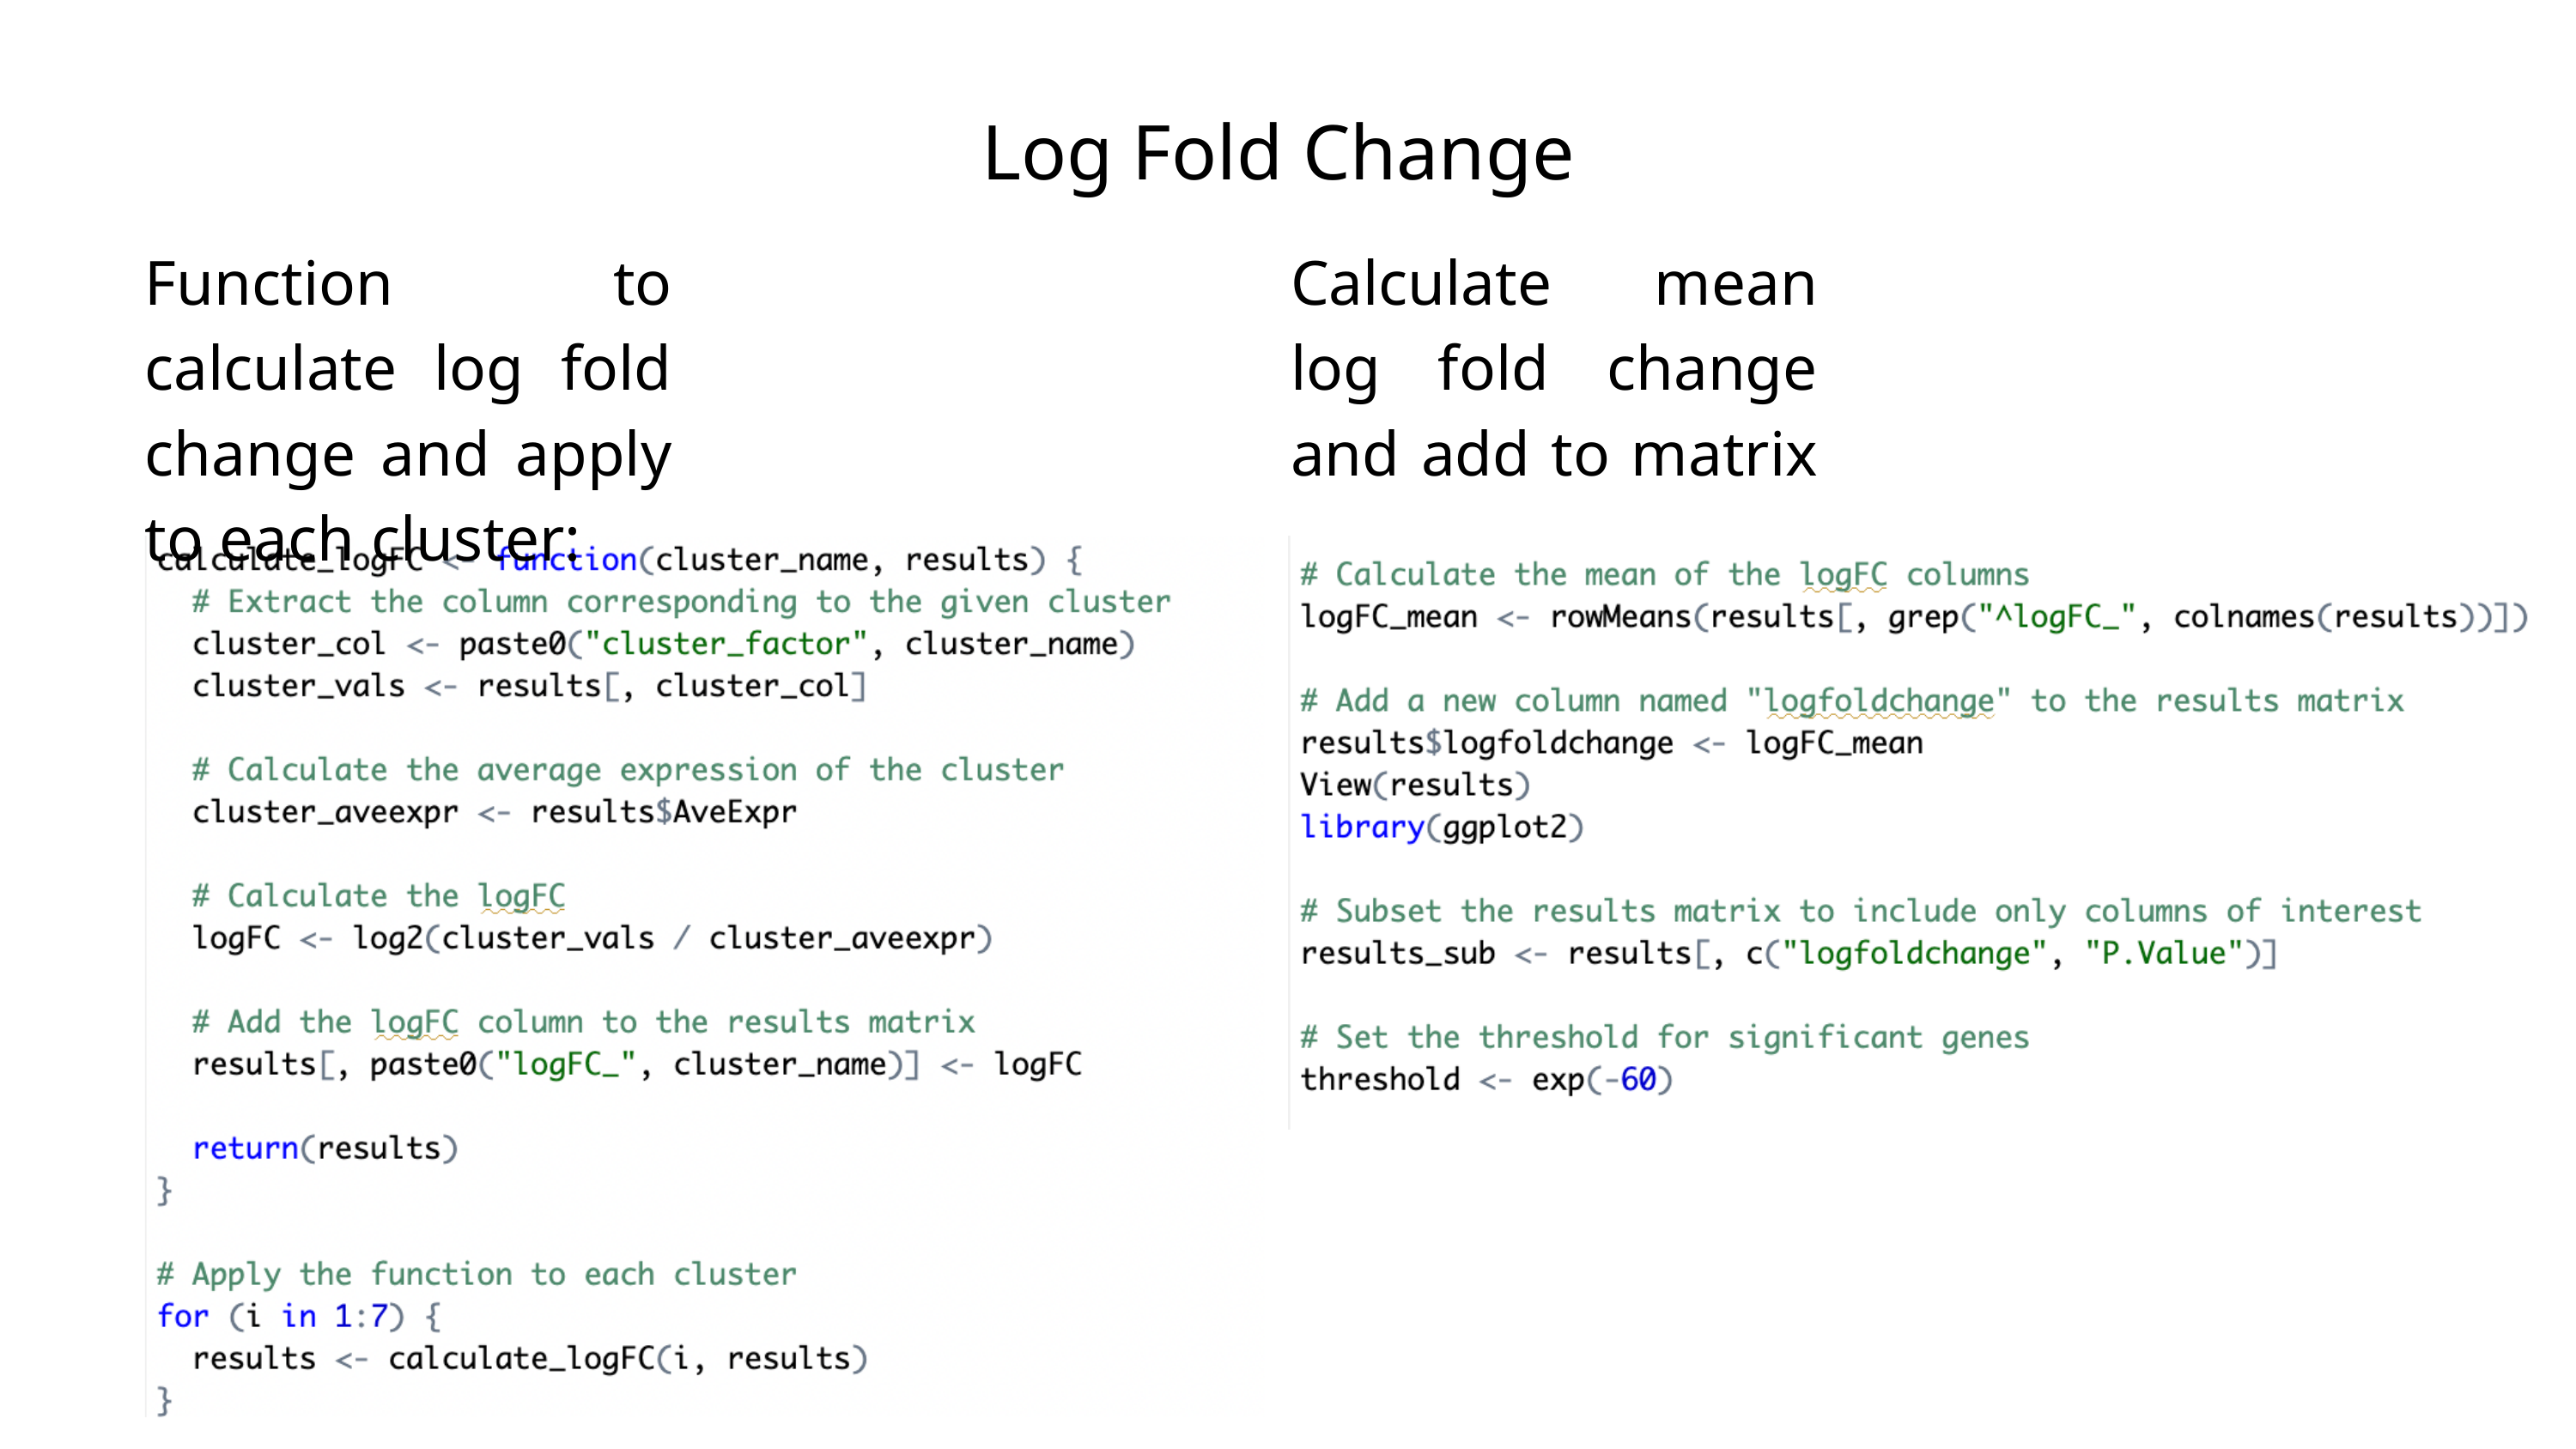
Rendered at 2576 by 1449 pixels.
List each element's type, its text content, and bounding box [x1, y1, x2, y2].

text_box Function to calculate log fold change and apply to each cluster: [144, 232, 672, 573]
text_box Calculate mean log fold change and add to matrix [1291, 232, 1819, 488]
text_box Log Fold Change [144, 89, 2432, 195]
text_box [144, 536, 1265, 1417]
text_box [1287, 536, 2576, 1130]
